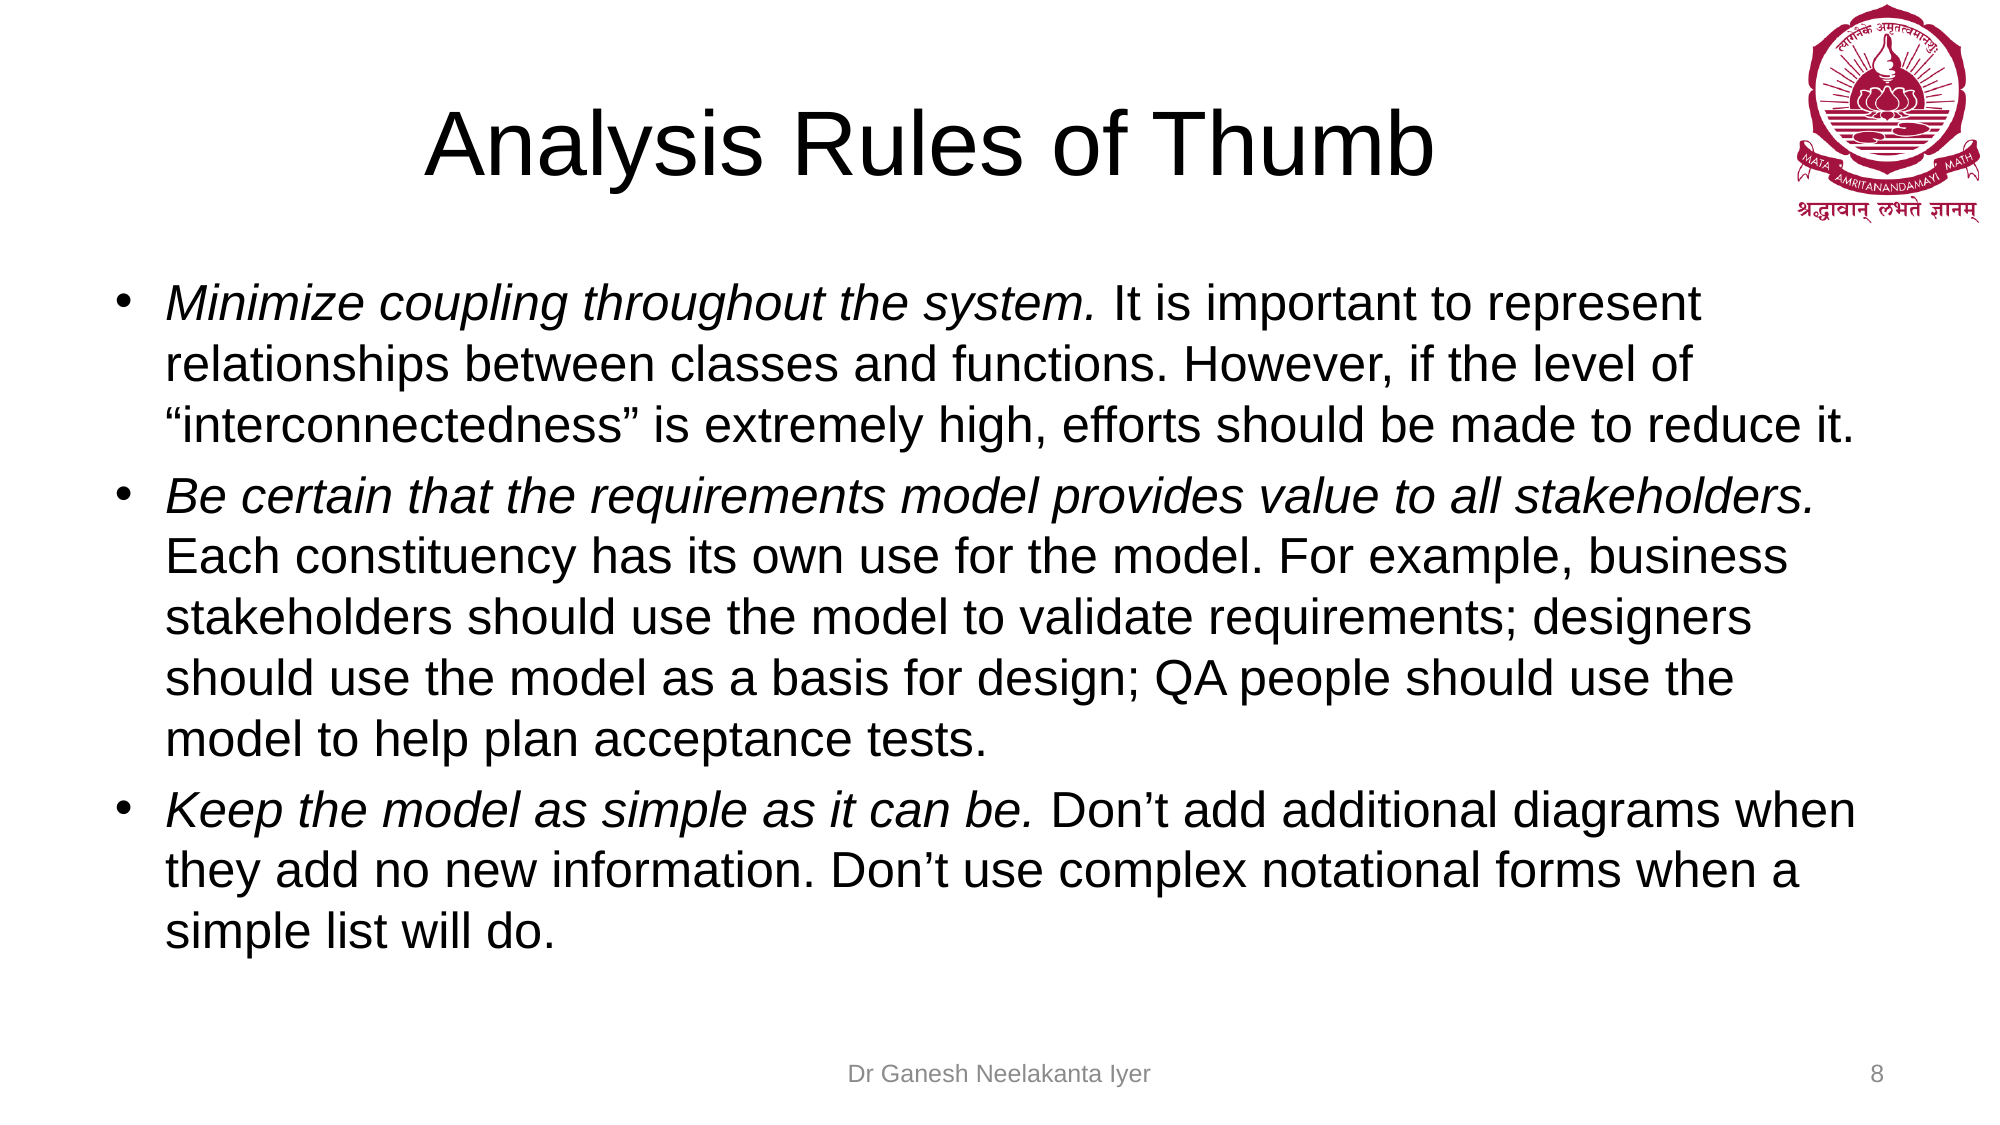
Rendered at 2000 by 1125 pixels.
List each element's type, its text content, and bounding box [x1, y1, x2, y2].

picture [1776, 1, 2000, 225]
slide_number 8 [1432, 1042, 1900, 1103]
title Analysis Rules of Thumb [99, 45, 1763, 233]
list Minimize coupling throughout the system. It is important to represent relationships between classes and functions. However, if the level of “interconnectedness” is extremely high, efforts should be made to reduce it. Be certain that the requirements model provides value to all stakeholders. Each constituency has its own use for the model. For example, business stakeholders should use the model to validate requirements; designers should use the model as a basis for design; QA people should use the model to help plan acceptance tests. Keep the model as simple as it can be. Don’t add additional diagrams when they add no new information. Don’t use complex notational forms when a simple list will do. [99, 262, 1900, 1005]
footer Dr Ganesh Neelakanta Iyer [683, 1042, 1317, 1103]
